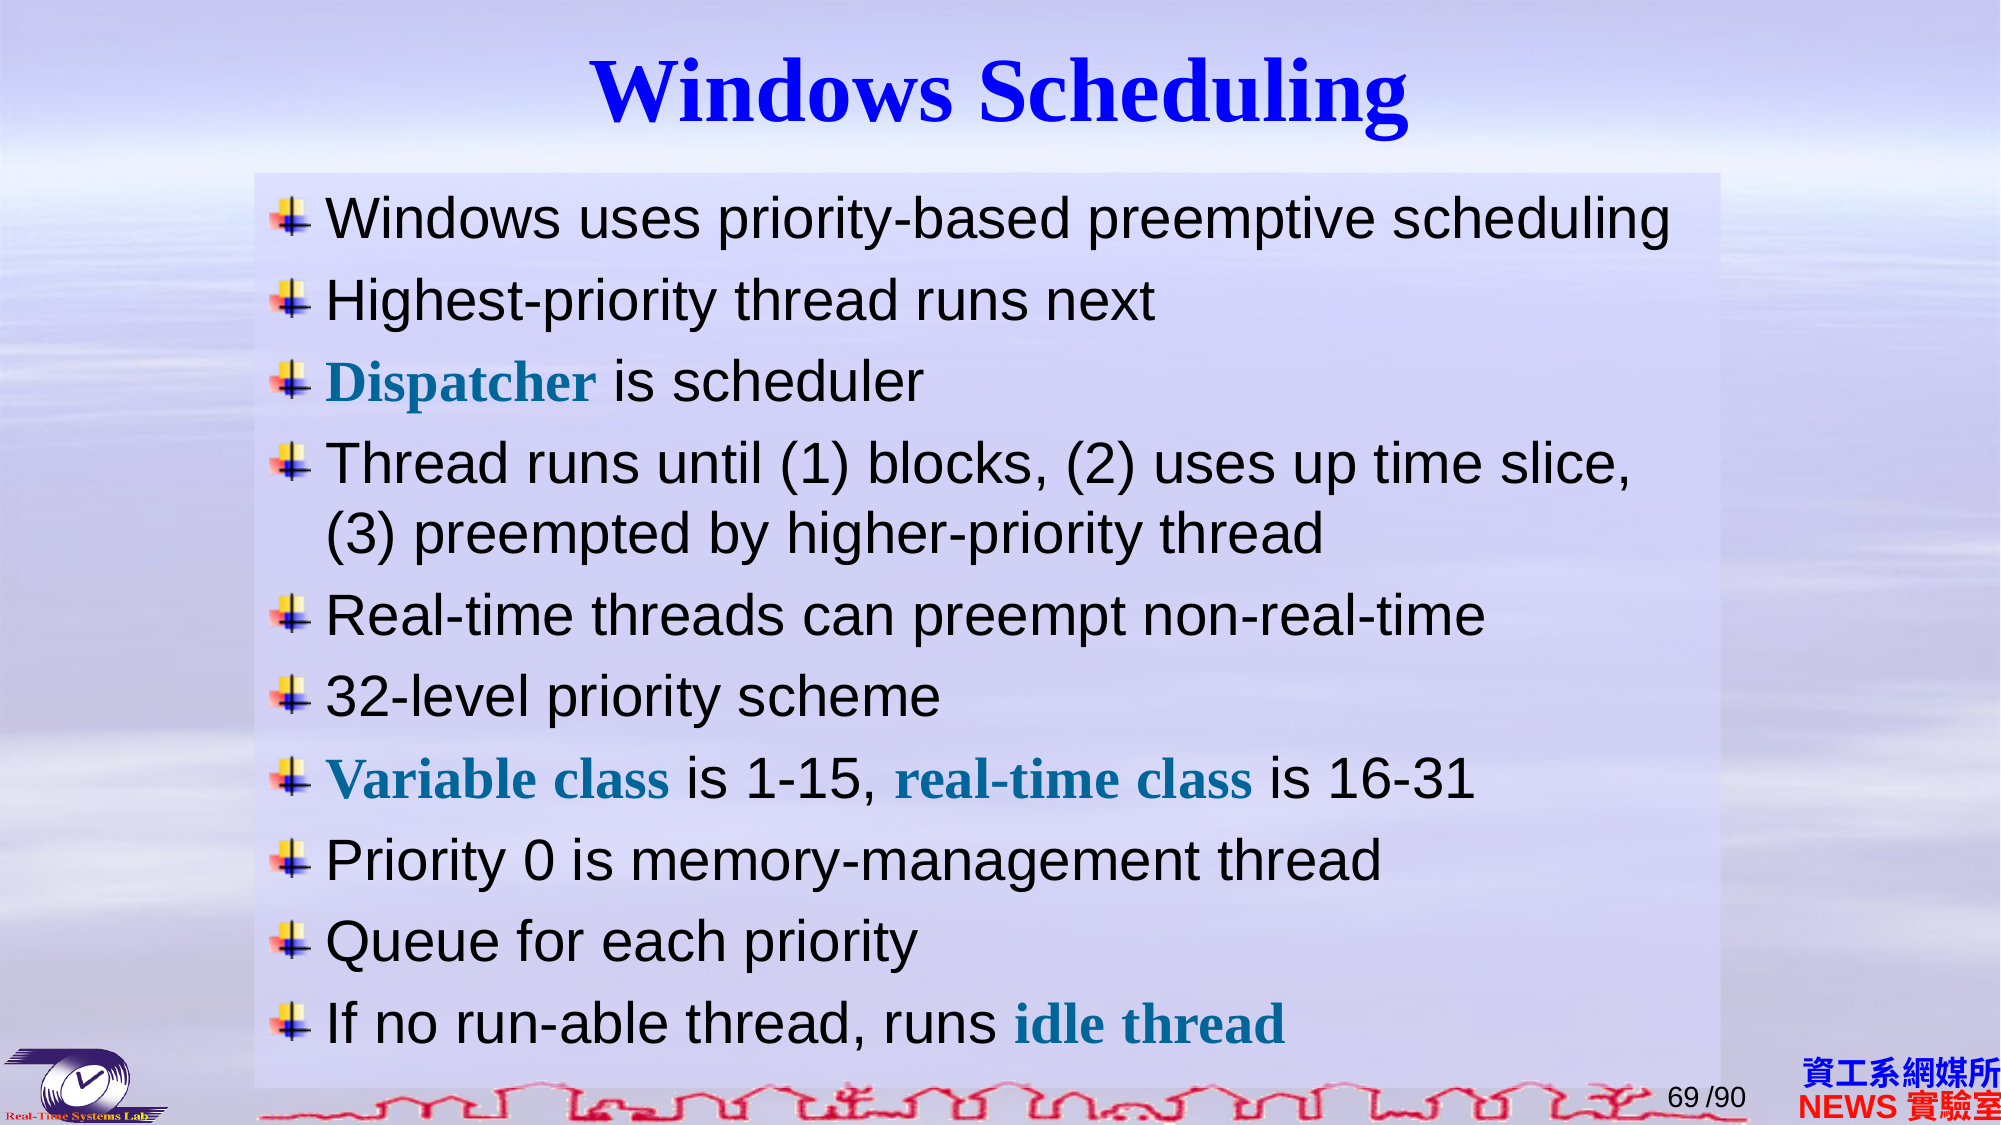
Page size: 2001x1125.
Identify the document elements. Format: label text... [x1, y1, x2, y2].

picture [269, 836, 311, 878]
picture [269, 194, 311, 236]
picture [269, 357, 311, 399]
picture [269, 999, 311, 1041]
footer /90 [1715, 1070, 2000, 1125]
picture [0, 0, 2001, 1125]
picture [269, 672, 311, 714]
picture [269, 754, 311, 796]
list Windows uses priority-based preemptive scheduling Highest-priority thread runs next Dispatcher is scheduler Thread runs until (1) blocks, (2) uses up time slice, (3) preempted by higher-priority thread Real-time threads can preempt non-real-time 32-level priority scheme Variable class is 1-15, real-time class is 16-31 Priority 0 is memory-management thread Queue for each priority If no run-able thread, runs idle thread [254, 172, 1721, 1088]
picture [269, 918, 311, 959]
picture [269, 276, 311, 318]
slide_number 68 [1248, 1070, 1715, 1125]
picture [269, 439, 311, 481]
title Windows Scheduling [324, 37, 1675, 132]
picture [269, 591, 311, 633]
